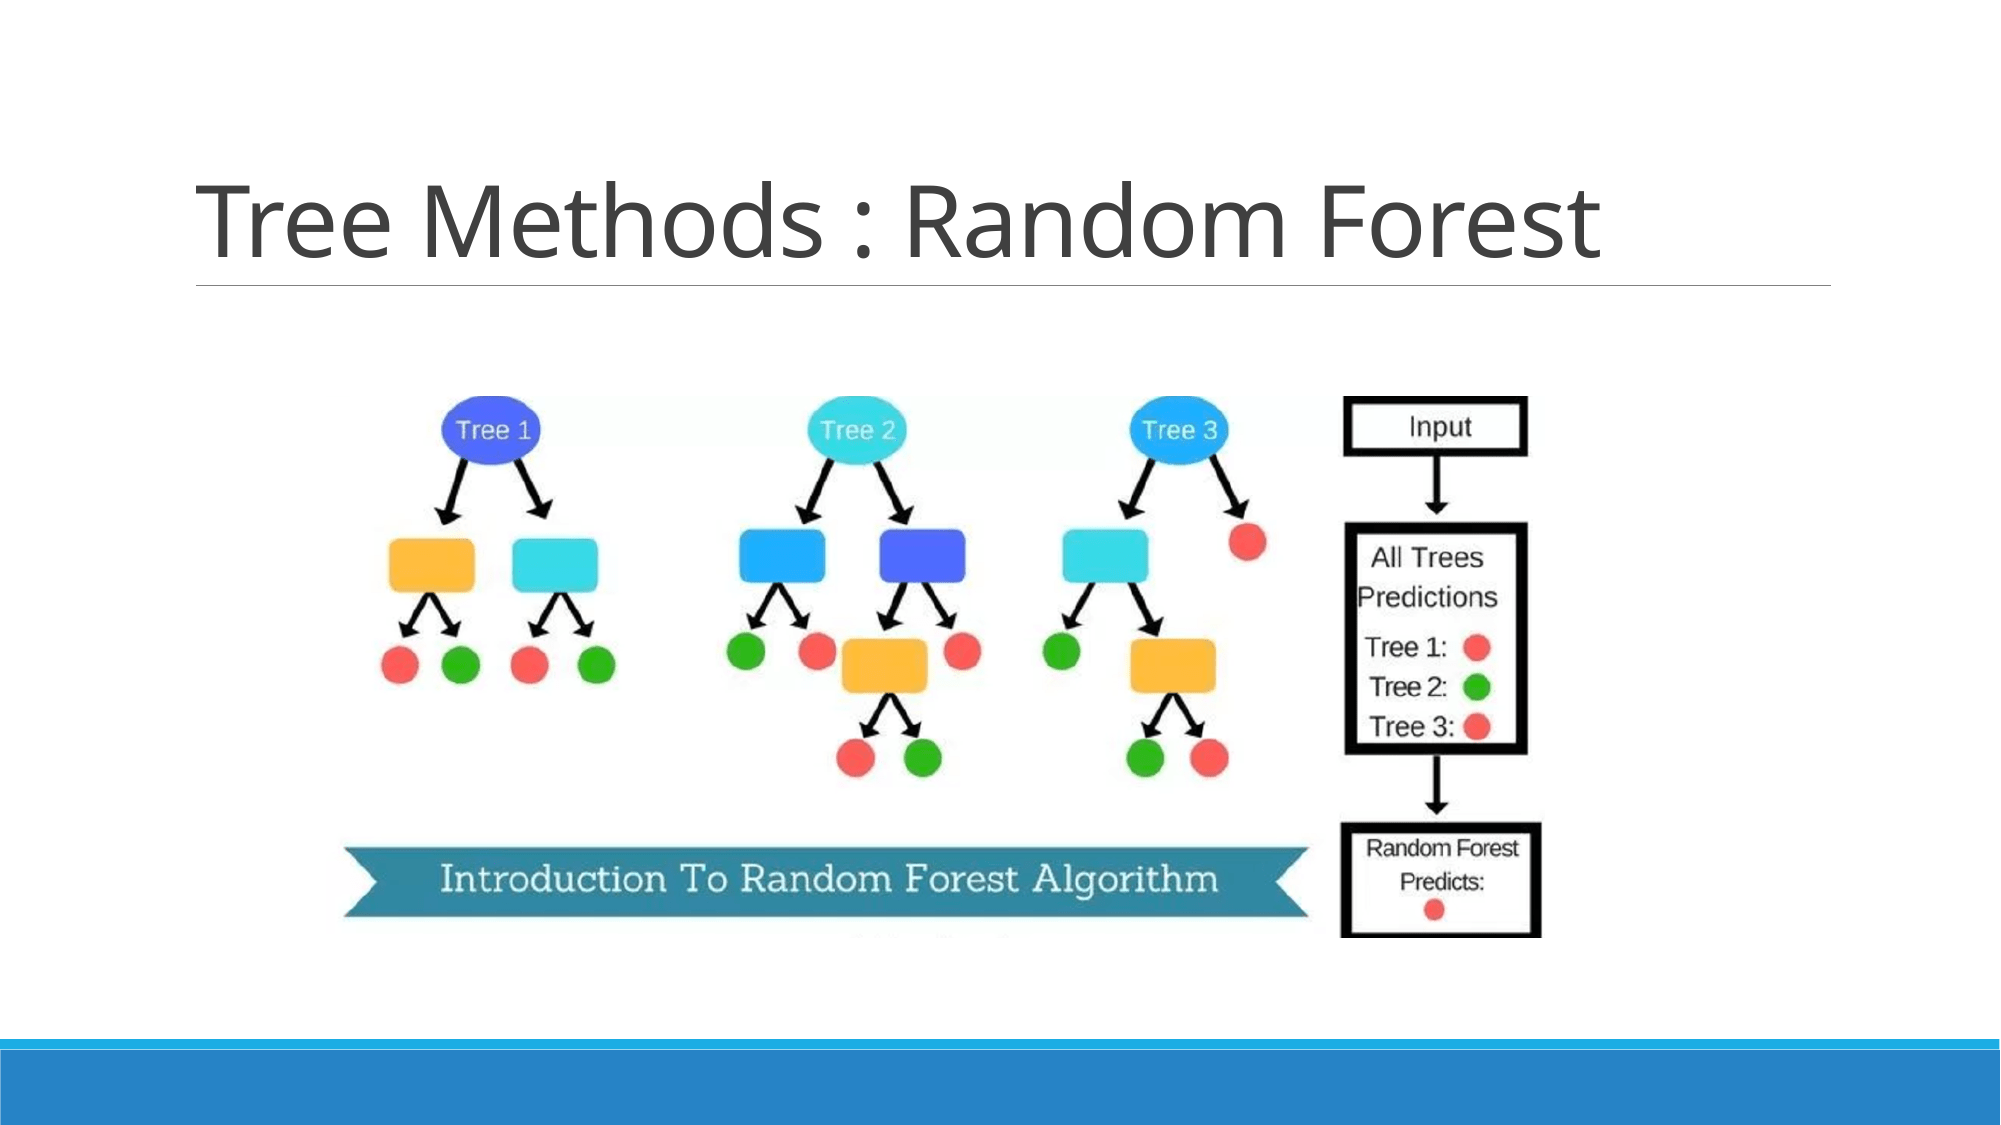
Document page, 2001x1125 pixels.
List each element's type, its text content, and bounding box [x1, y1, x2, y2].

picture [313, 396, 1569, 939]
title Tree Methods : Random Forest [180, 47, 1830, 285]
